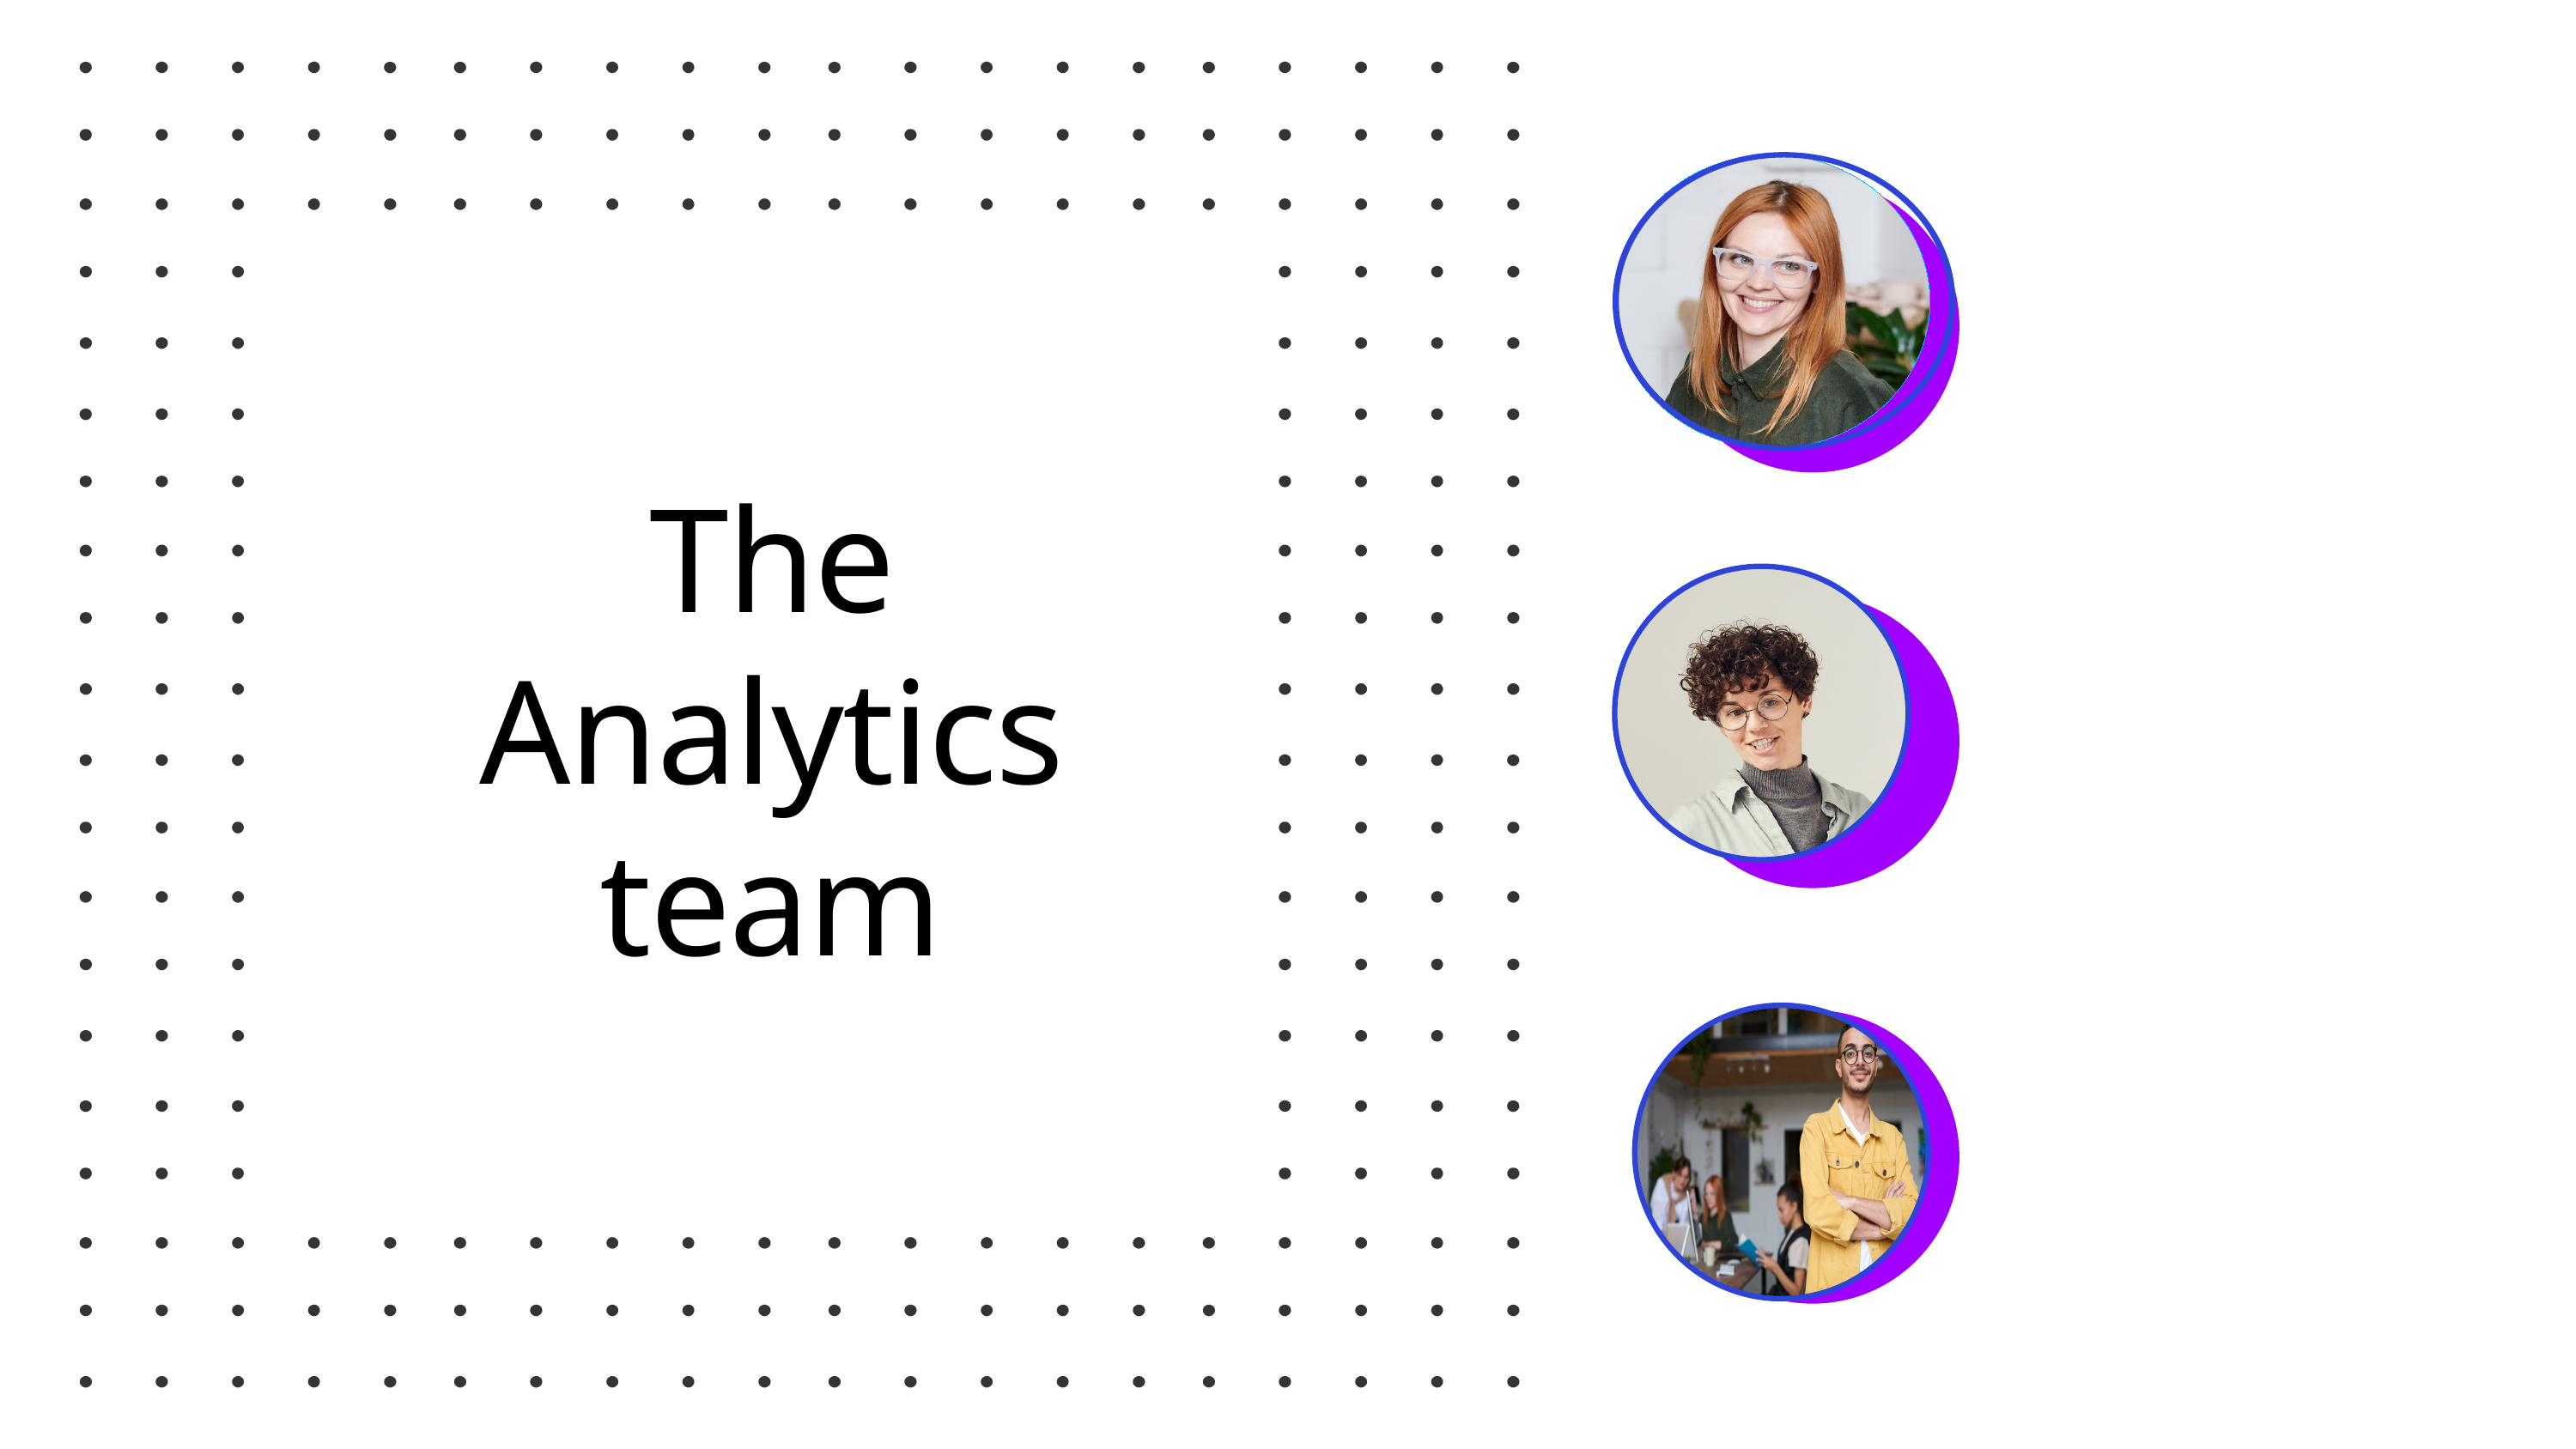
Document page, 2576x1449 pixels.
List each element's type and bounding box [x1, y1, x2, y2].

text_box [1607, 563, 1916, 863]
text_box [1628, 999, 1935, 1305]
text_box [1665, 594, 1960, 888]
text_box [1938, 1009, 1960, 1304]
text_box [70, 57, 1525, 1392]
text_box [1607, 151, 1956, 452]
text_box [1665, 179, 1960, 473]
